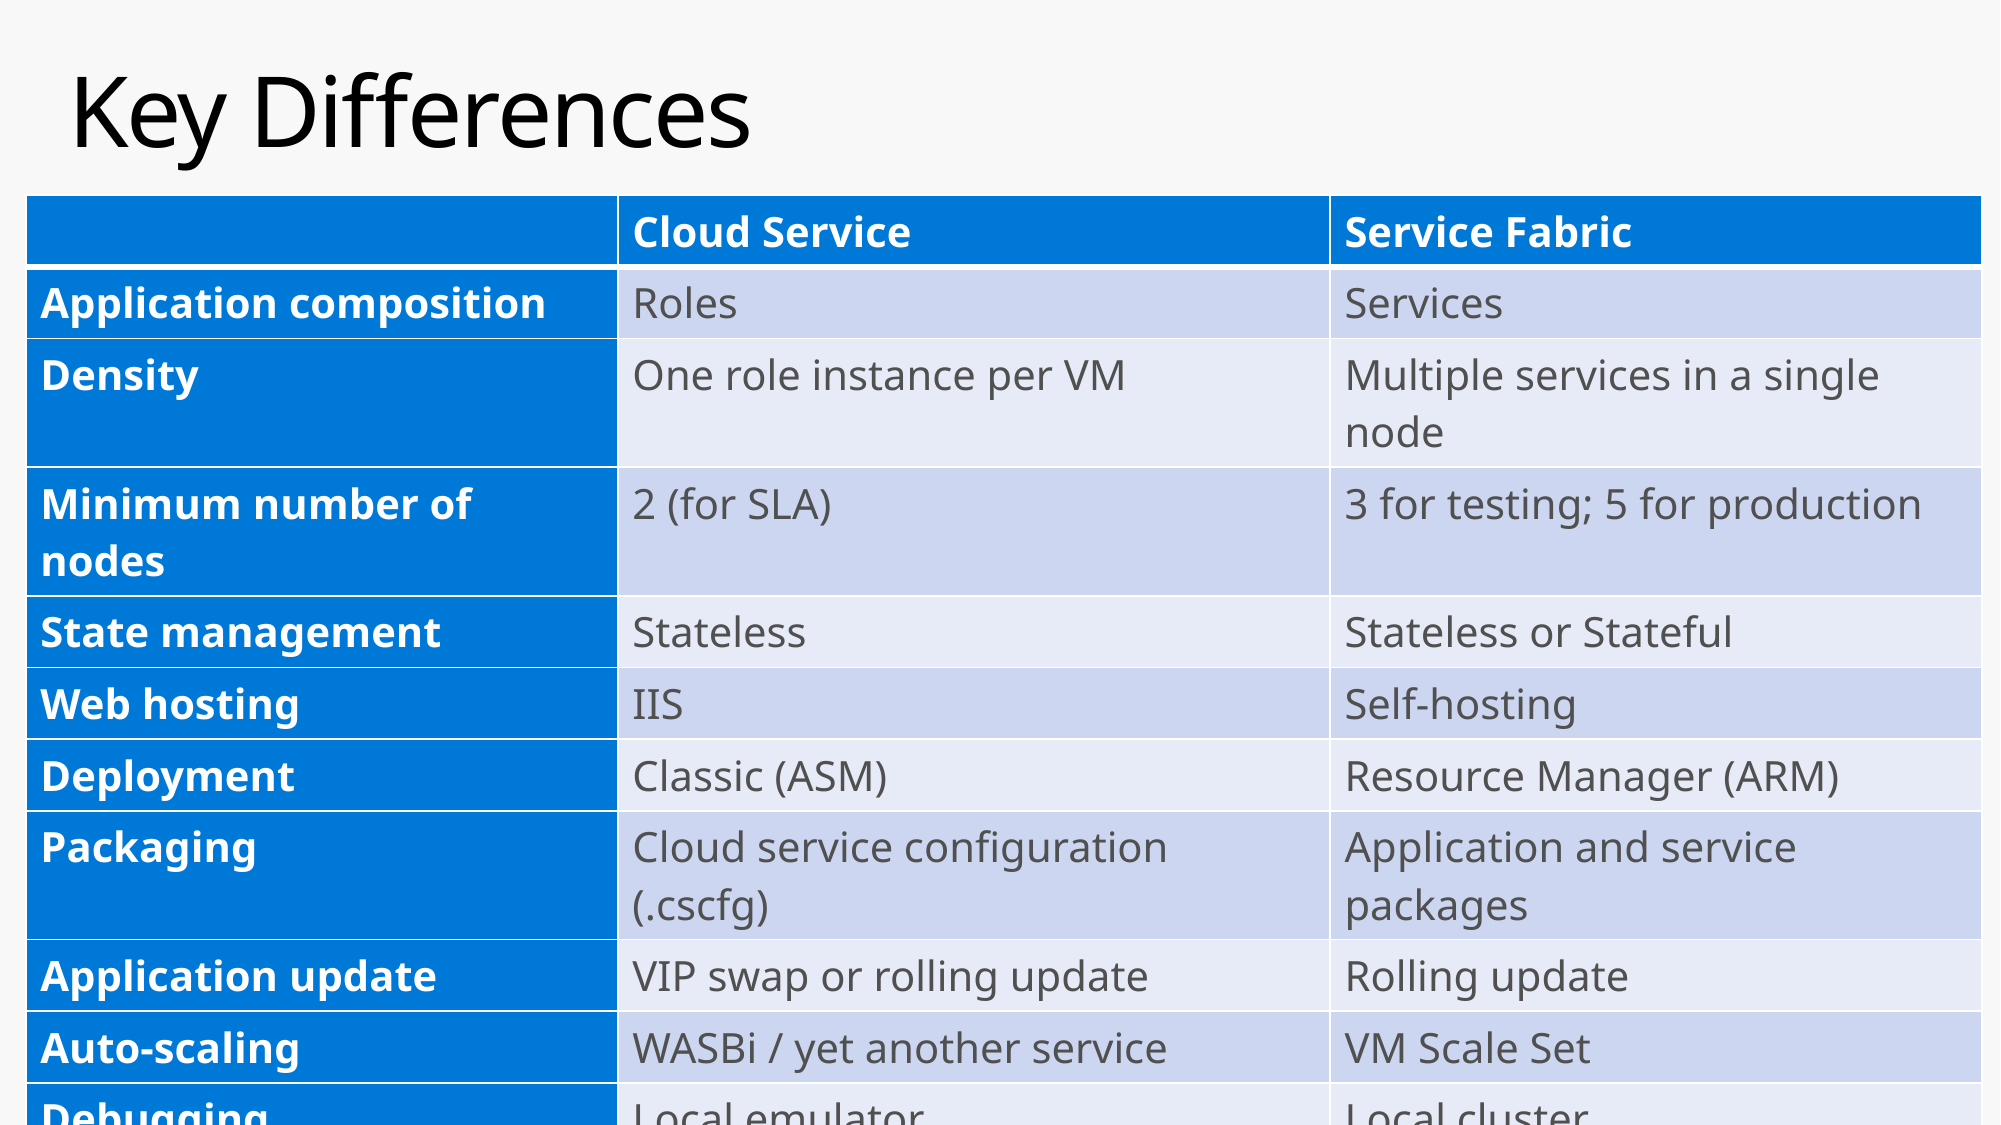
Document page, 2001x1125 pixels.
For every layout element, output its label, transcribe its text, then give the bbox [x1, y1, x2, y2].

table_cell Packaging [27, 812, 617, 939]
table_cell Application update [27, 940, 617, 1010]
table_cell Application and service packages [1331, 812, 1981, 939]
table_cell Deployment [27, 740, 617, 810]
table_cell Debugging [27, 1084, 617, 1125]
table_cell Multiple services in a single node [1331, 339, 1981, 466]
table_cell Roles [619, 270, 1329, 338]
title Key Differences [44, 47, 1957, 194]
table_cell State management [27, 597, 617, 667]
table_cell 2 (for SLA) [619, 468, 1329, 595]
table_cell Self-hosting [1331, 668, 1981, 738]
table_cell Minimum number of nodes [27, 468, 617, 595]
table_cell Auto-scaling [27, 1012, 617, 1082]
table_cell Cloud service configuration (.cscfg) [619, 812, 1329, 939]
table_cell Density [27, 339, 617, 466]
table_cell Local emulator [619, 1084, 1329, 1125]
table_cell Rolling update [1331, 940, 1981, 1010]
table_cell Stateless [619, 597, 1329, 667]
table_header Service Fabric [1331, 196, 1981, 264]
table_cell VIP swap or rolling update [619, 940, 1329, 1010]
table_cell Classic (ASM) [619, 740, 1329, 810]
table_header Cloud Service [619, 196, 1329, 264]
table_cell Services [1331, 270, 1981, 338]
table_cell VM Scale Set [1331, 1012, 1981, 1082]
table_cell Application composition [27, 270, 617, 338]
table_cell Resource Manager (ARM) [1331, 740, 1981, 810]
table_cell WASBi / yet another service [619, 1012, 1329, 1082]
table_cell Stateless or Stateful [1331, 597, 1981, 667]
table_cell Local cluster [1331, 1084, 1981, 1125]
table_header [27, 196, 617, 264]
table_cell 3 for testing; 5 for production [1331, 468, 1981, 595]
table_cell IIS [619, 668, 1329, 738]
table_cell Web hosting [27, 668, 617, 738]
table_cell One role instance per VM [619, 339, 1329, 466]
